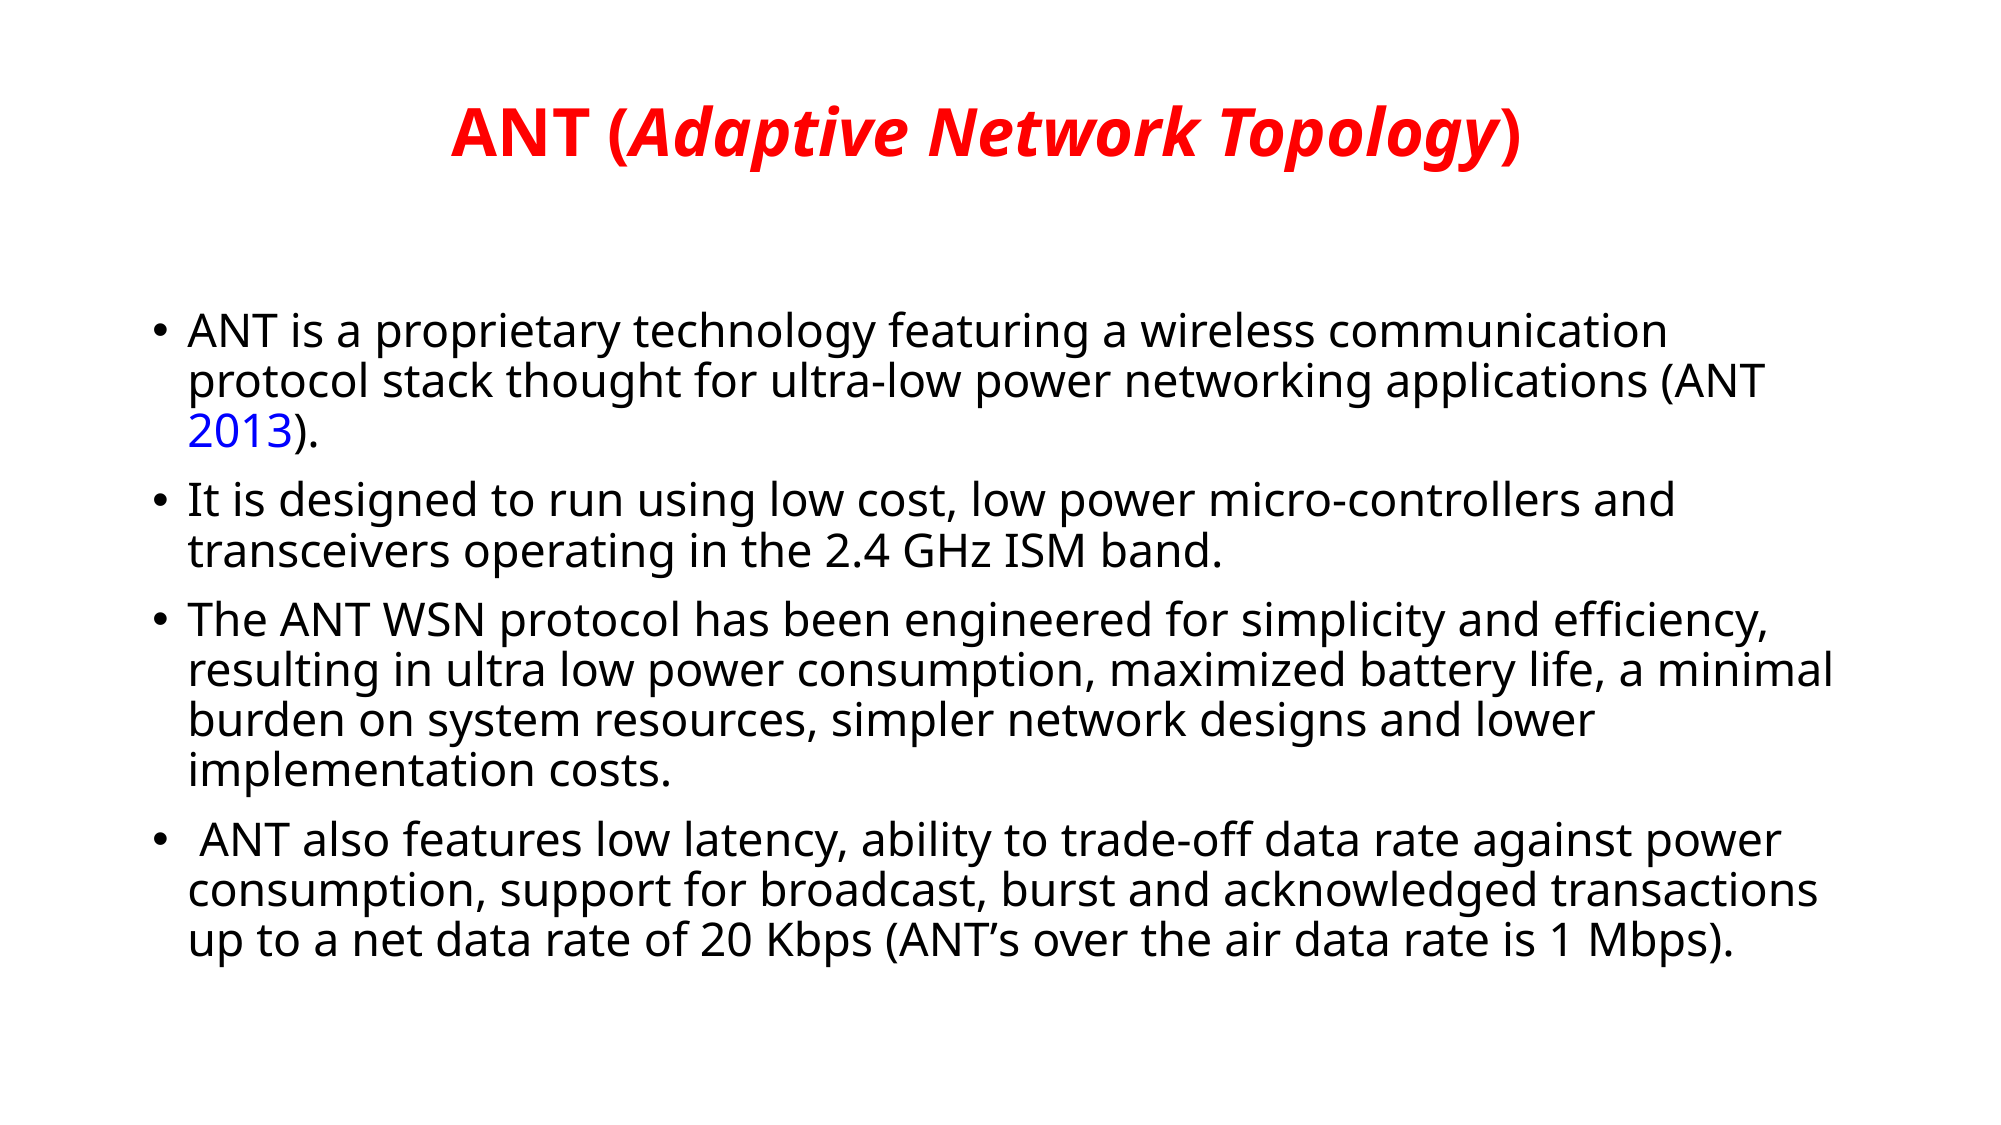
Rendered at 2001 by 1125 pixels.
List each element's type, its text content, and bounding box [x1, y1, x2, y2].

list ANT is a proprietary technology featuring a wireless communication protocol stack thought for ultra-low power networking applications (ANT 2013). It is designed to run using low cost, low power micro-controllers and transceivers operating in the 2.4 GHz ISM band. The ANT WSN protocol has been engineered for simplicity and efficiency, resulting in ultra low power consumption, maximized battery life, a minimal burden on system resources, simpler network designs and lower implementation costs. ANT also features low latency, ability to trade-off data rate against power consumption, support for broadcast, burst and acknowledged transactions up to a net data rate of 20 Kbps (ANT’s over the air data rate is 1 Mbps). [137, 299, 1863, 1014]
text_box ANT (Adaptive Network Topology) [311, 76, 1662, 194]
